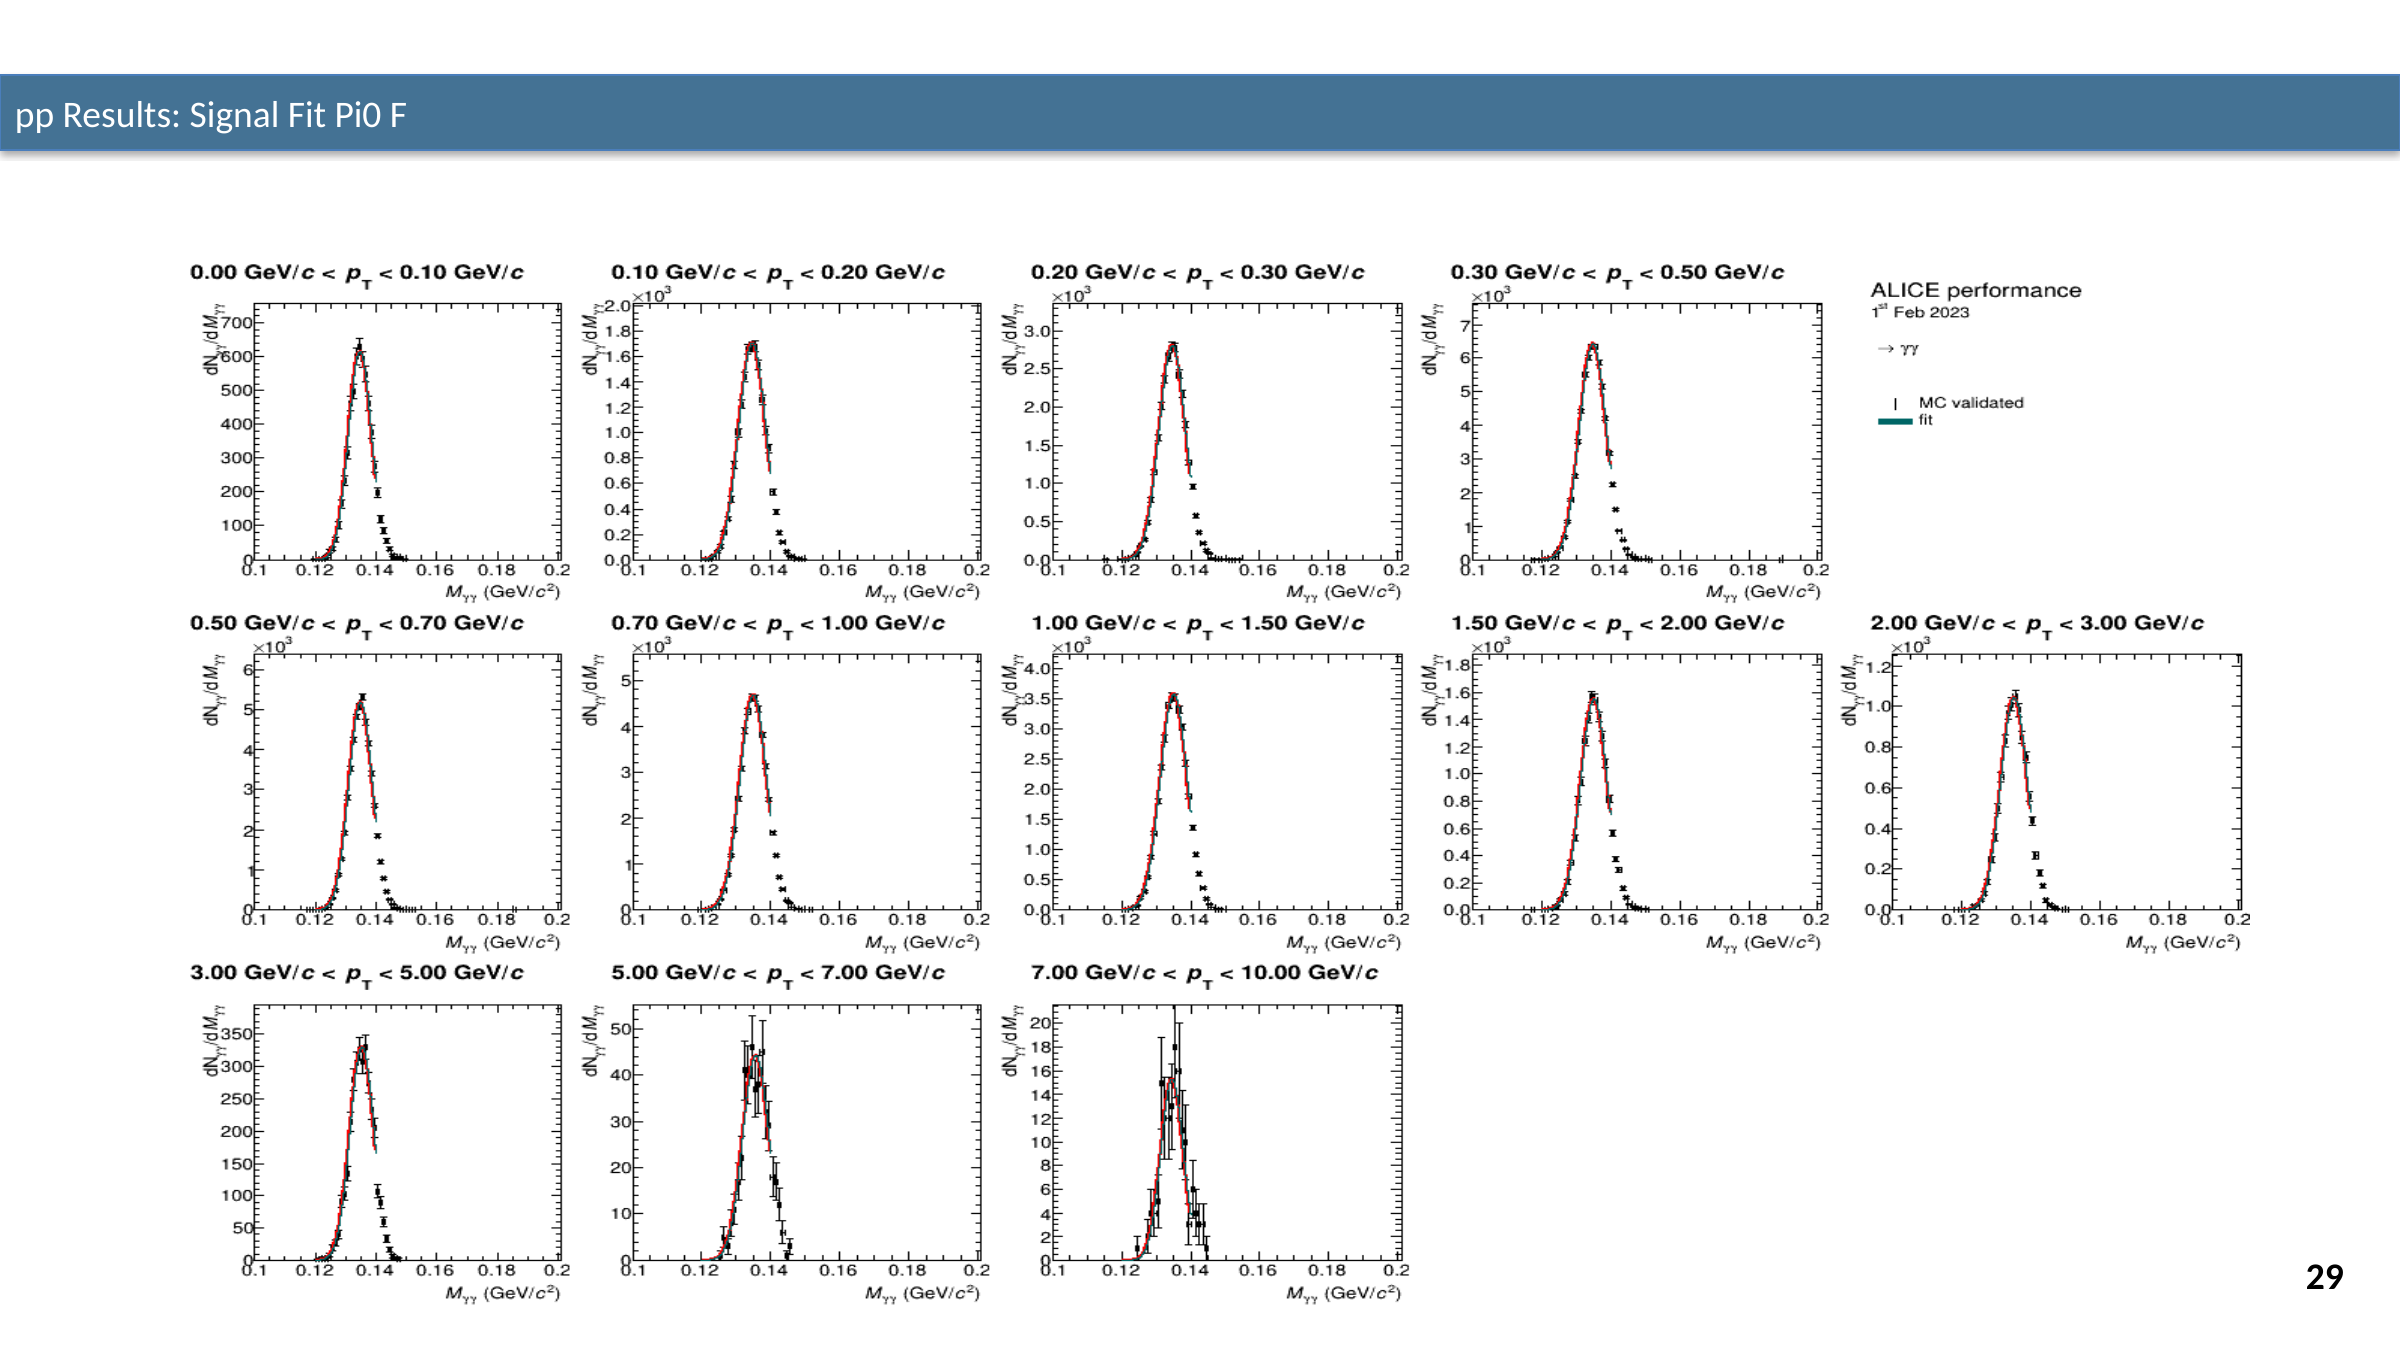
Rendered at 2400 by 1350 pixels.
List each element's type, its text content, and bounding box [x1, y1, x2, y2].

text_box pp Results: Signal Fit Pi0 F [0, 74, 2400, 151]
picture [149, 262, 2251, 1313]
text_box 29 [2291, 1199, 2359, 1305]
